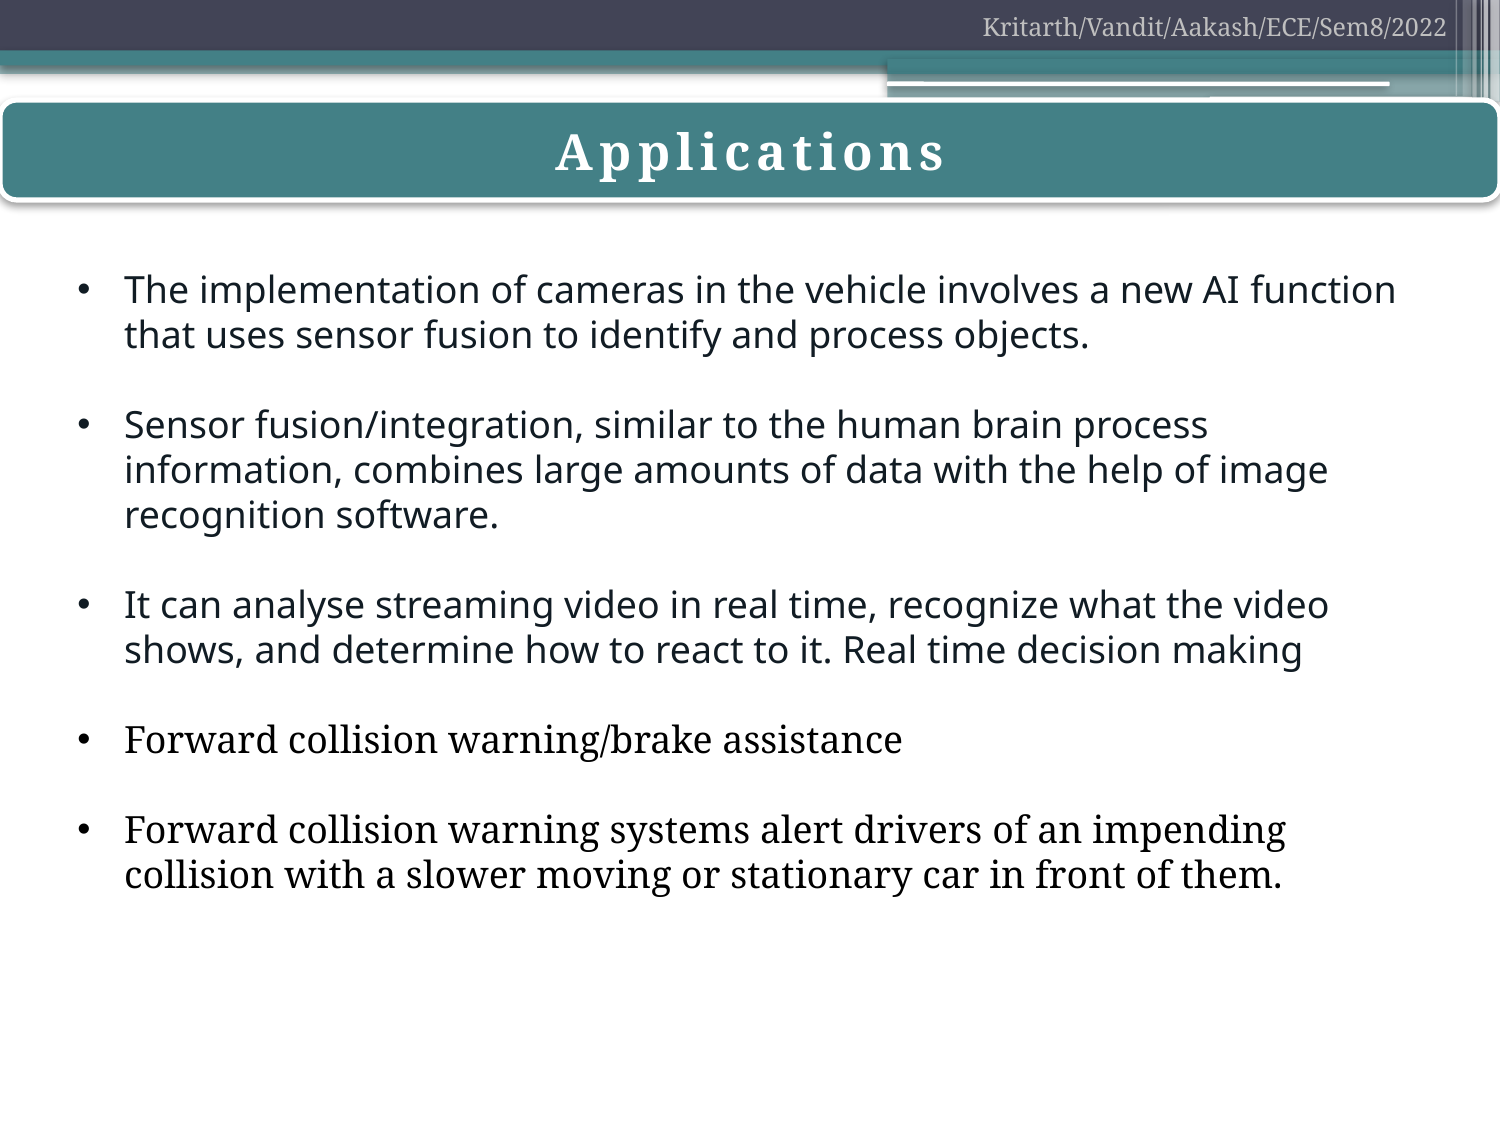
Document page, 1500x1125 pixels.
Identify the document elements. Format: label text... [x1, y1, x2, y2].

text_box Kritarth/Vandit/Aakash/ECE/Sem8/2022 [562, 4, 1463, 50]
text_box The implementation of cameras in the vehicle involves a new AI ​​function that uses sensor fusion to identify and process objects. Sensor fusion/integration, similar to the human brain process information, combines large amounts of data with the help of image recognition software. It can analyse streaming video in real time, recognize what the video shows, and determine how to react to it. Real time decision making Forward collision warning/brake assistance Forward collision warning systems alert drivers of an impending collision with a slower moving or stationary car in front of them. [62, 258, 1438, 904]
text_box Applications [0, 97, 1500, 203]
